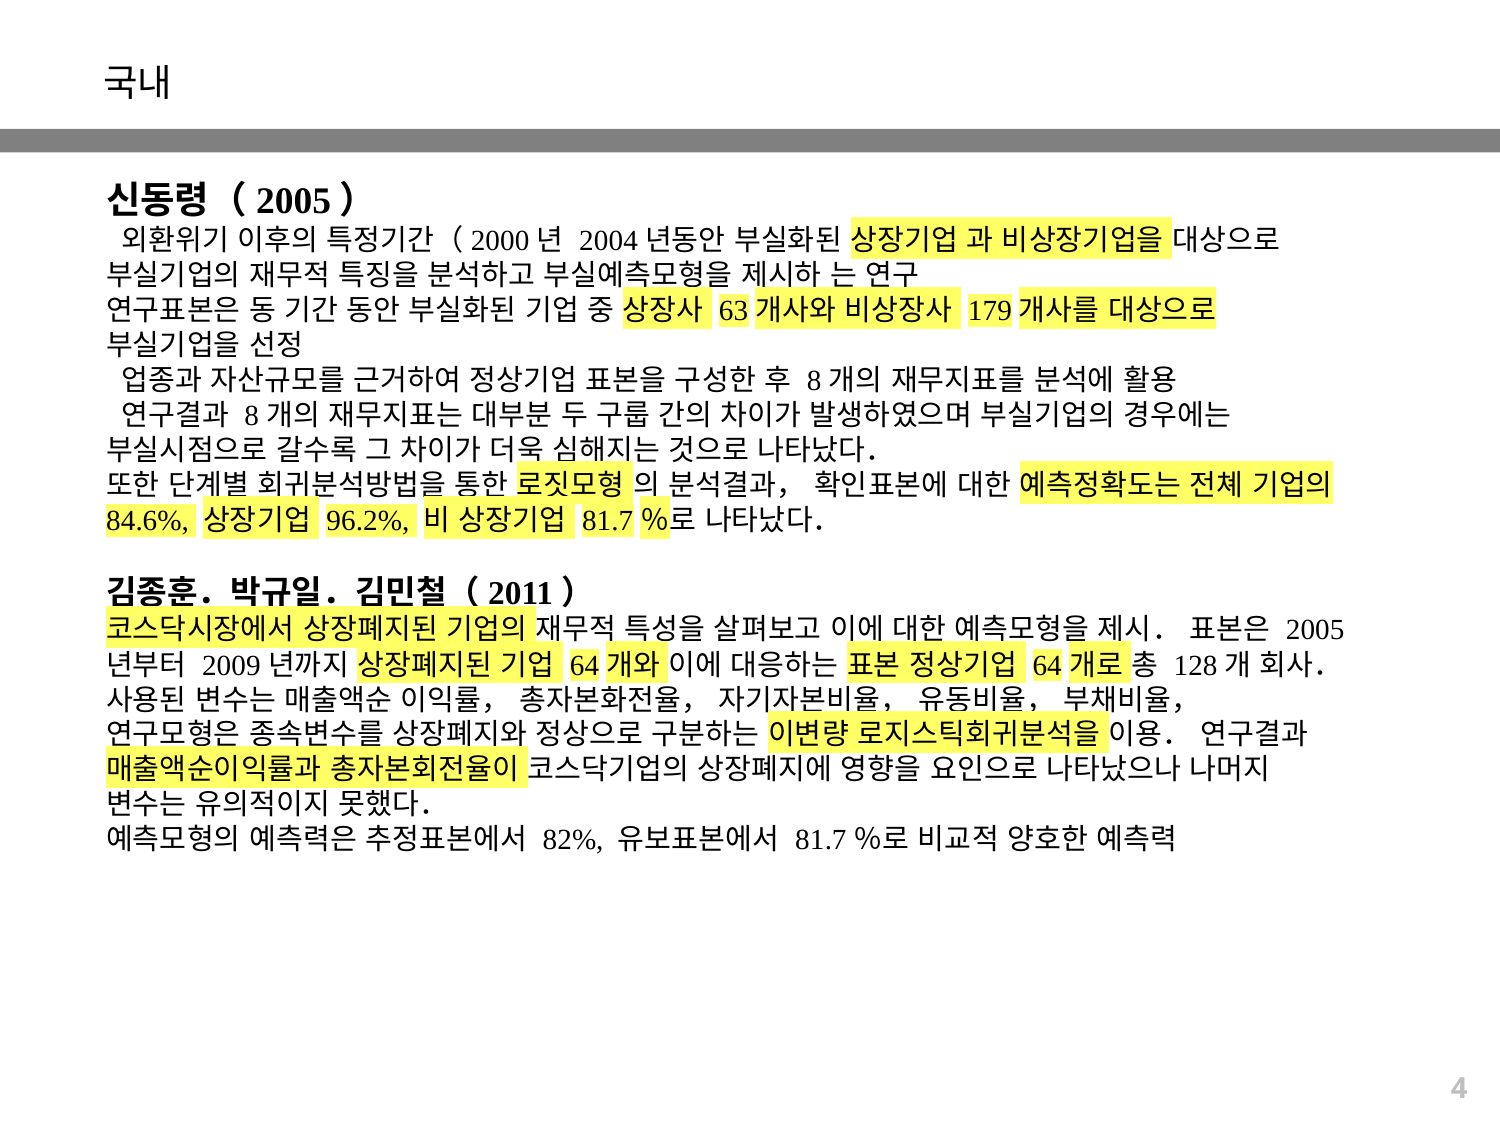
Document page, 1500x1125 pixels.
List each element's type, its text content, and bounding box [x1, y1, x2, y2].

text_box 4 [1246, 1061, 1483, 1112]
text_box [0, 128, 1500, 153]
text_box 국내 [88, 51, 467, 112]
text_box 신동령（2005） 외환위기 이후의 특정기간（2000년 2004년동안 부실화된 상장기업 과 비상장기업을 대상으로 부실기업의 재무적 특징을 분석하고 부실예측모형을 제시하 는 연구 연구표본은 동 기간 동안 부실화된 기업 중 상장사 63개사와 비상장사 179개사를 대상으로 부실기업을 선정 업종과 자산규모를 근거하여 정상기업 표본을 구성한 후 8개의 재무지표를 분석에 활용 연구결과 8개의 재무지표는 대부분 두 구룹 간의 차이가 발생하였으며 부실기업의 경우에는 부실시점으로 갈수록 그 차이가 더욱 심해지는 것으로 나타났다． 또한 단계별 회귀분석방법을 통한 로짓모형 의 분석결과， 확인표본에 대한 예측정확도는 전쳬 기업의 84.6%, 상장기업 96.2%, 비 상장기업 81.7％로 나타났다． 김종훈．박규일．김민철（2011） 코스닥시장에서 상장폐지된 기업의 재무적 특성을 살펴보고 이에 대한 예측모형을 제시． 표본은 2005년부터 2009년까지 상장폐지된 기업 64개와 이에 대응하는 표본 정상기업 64개로 총 128개 회사． 사용된 변수는 매출액순 이익률， 총자본화전율， 자기자본비율， 유동비율， 부채비율， 연구모형은 종속변수를 상장폐지와 정상으로 구분하는 이변량 로지스틱회귀분석을 이용． 연구결과 매출액순이익률과 총자본회전율이 코스닥기업의 상장폐지에 영향을 요인으로 나타났으나 나머지 변수는 유의적이지 못했다． 예측모형의 예측력은 추정표본에서 82%, 유보표본에서 81.7％로 비교적 양호한 예측력 [91, 168, 1367, 863]
